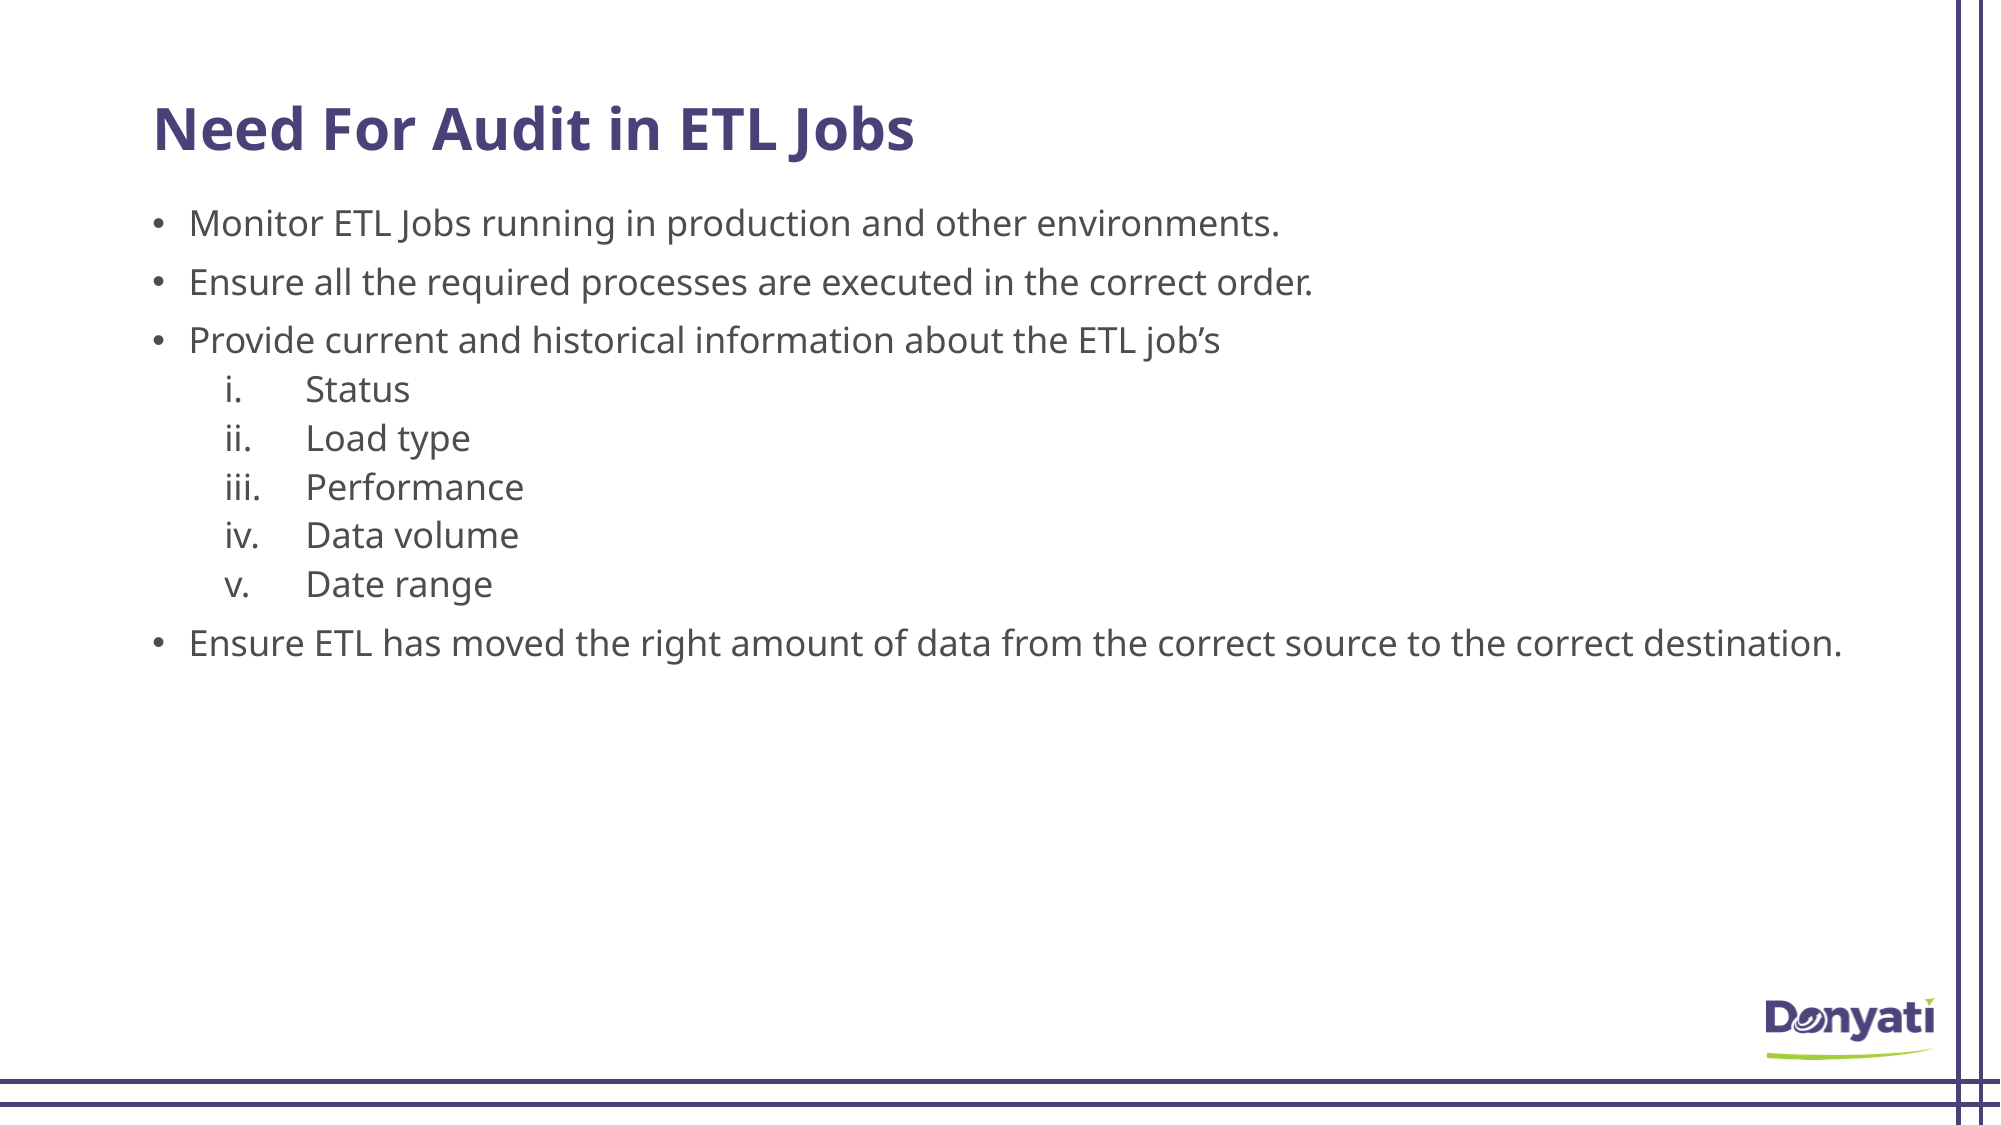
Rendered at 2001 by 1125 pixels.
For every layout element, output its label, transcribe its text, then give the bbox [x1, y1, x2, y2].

title Need For Audit in ETL Jobs [137, 67, 1025, 197]
picture [1766, 998, 1935, 1060]
list Monitor ETL Jobs running in production and other environments. Ensure all the required processes are executed in the correct order. Provide current and historical information about the ETL job’s Status Load type Performance Data volume Date range Ensure ETL has moved the right amount of data from the correct source to the correct destination. [137, 197, 1863, 716]
